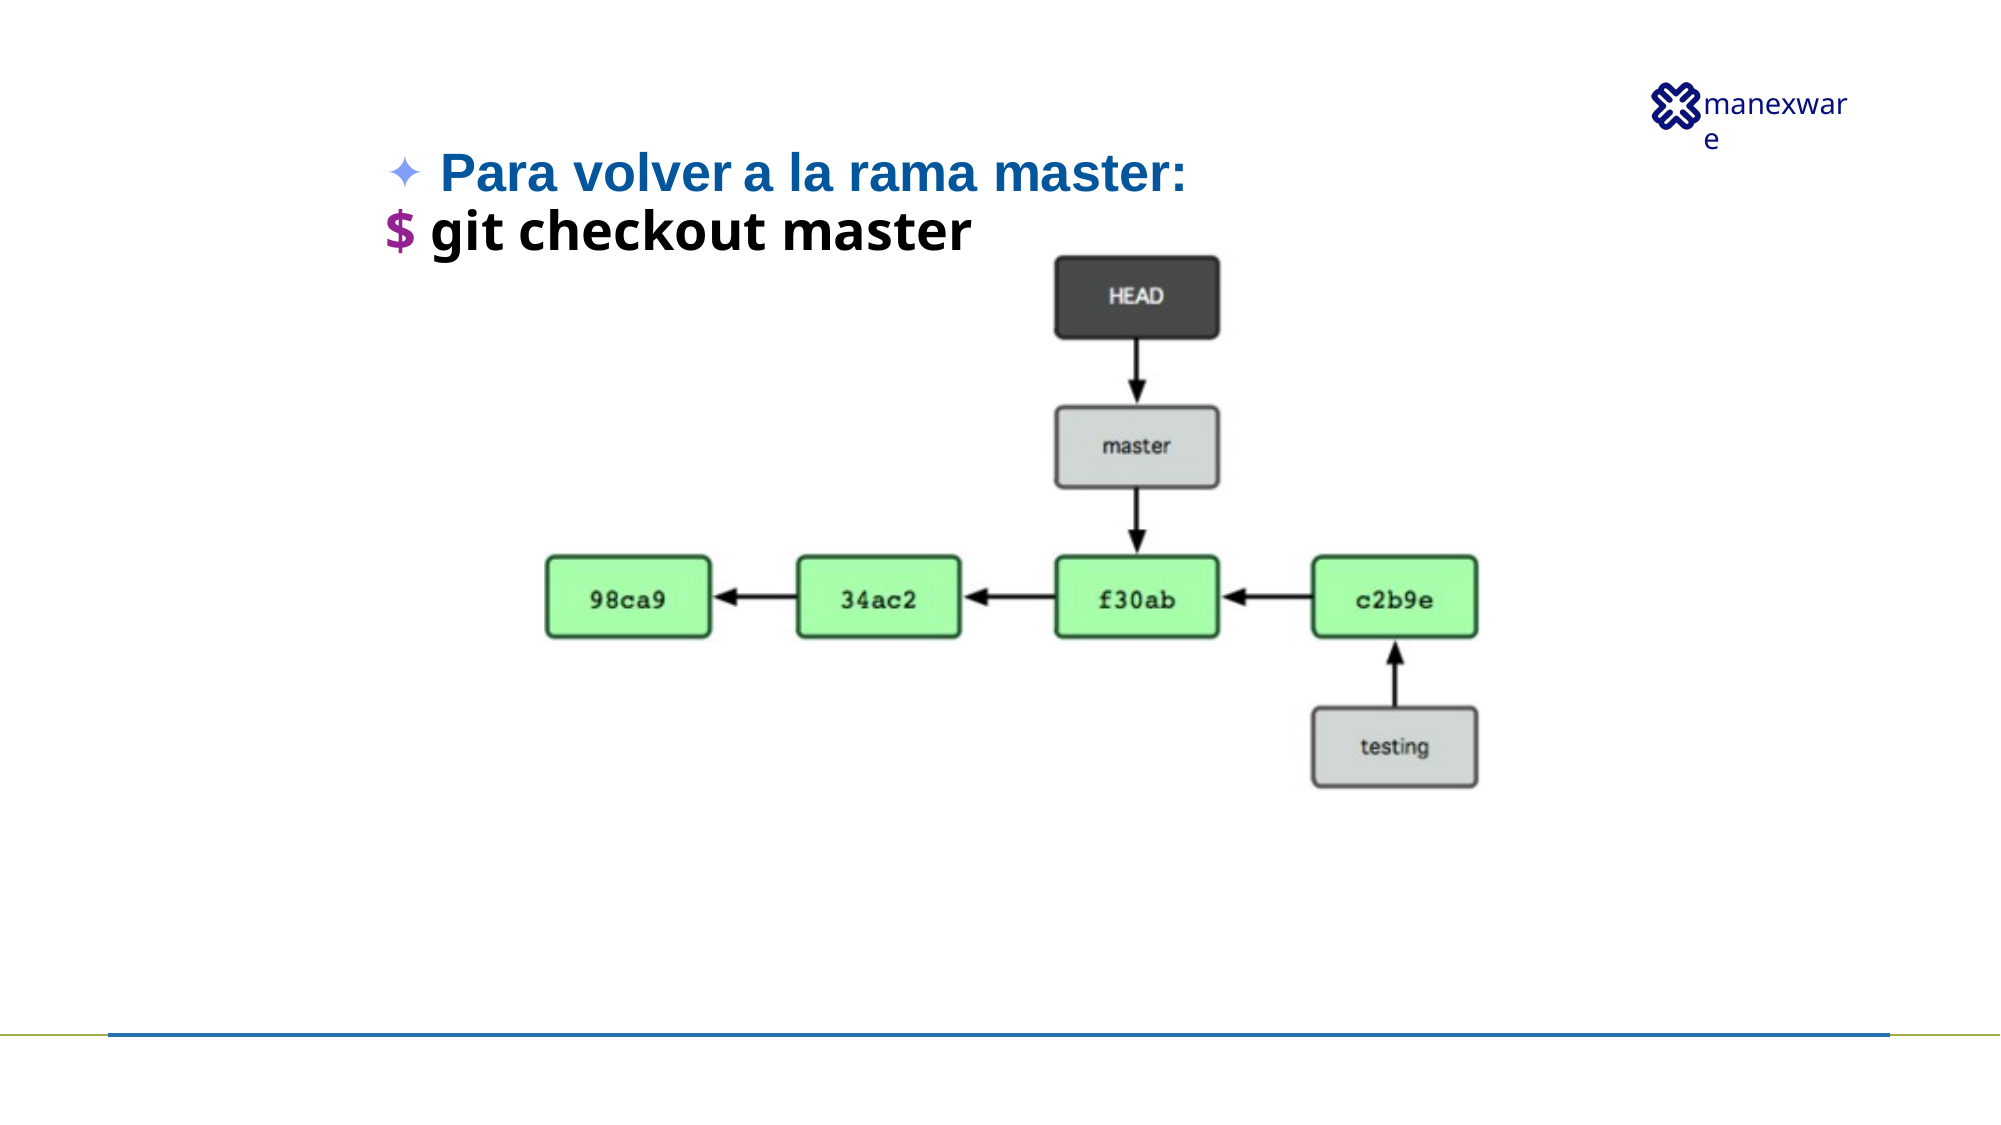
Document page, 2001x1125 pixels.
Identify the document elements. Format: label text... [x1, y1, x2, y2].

picture [1650, 81, 1702, 131]
text_box $ git checkout master [383, 194, 980, 262]
title ✦ Para volver a la rama master: [383, 63, 1457, 252]
text_box [543, 252, 1481, 791]
